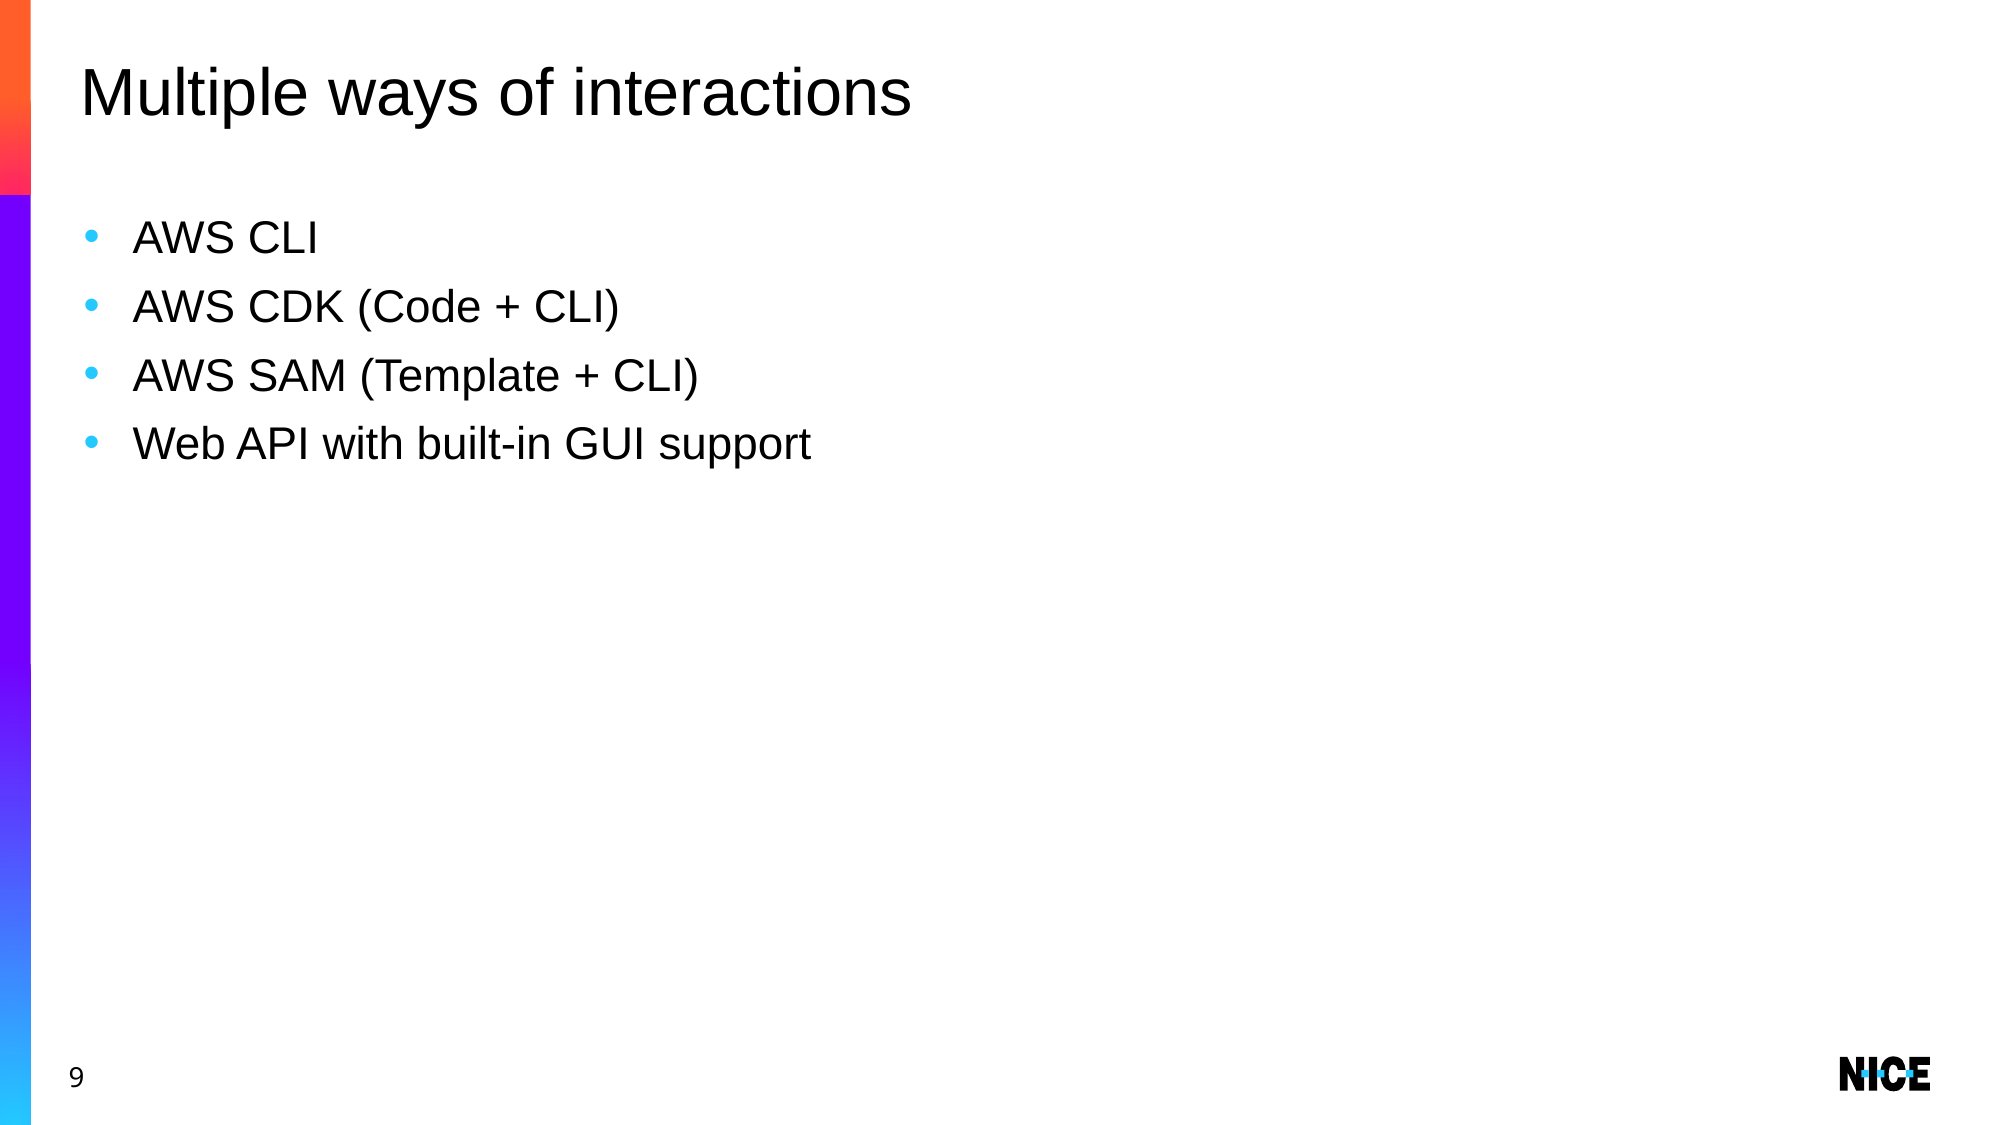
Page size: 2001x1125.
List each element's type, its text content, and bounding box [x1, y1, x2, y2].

slide_number 9 [41, 1048, 183, 1109]
title Multiple ways of interactions [80, 41, 1932, 137]
list AWS CLI AWS CDK (Code + CLI) AWS SAM (Template + CLI) Web API with built-in GUI support [83, 194, 1932, 1033]
